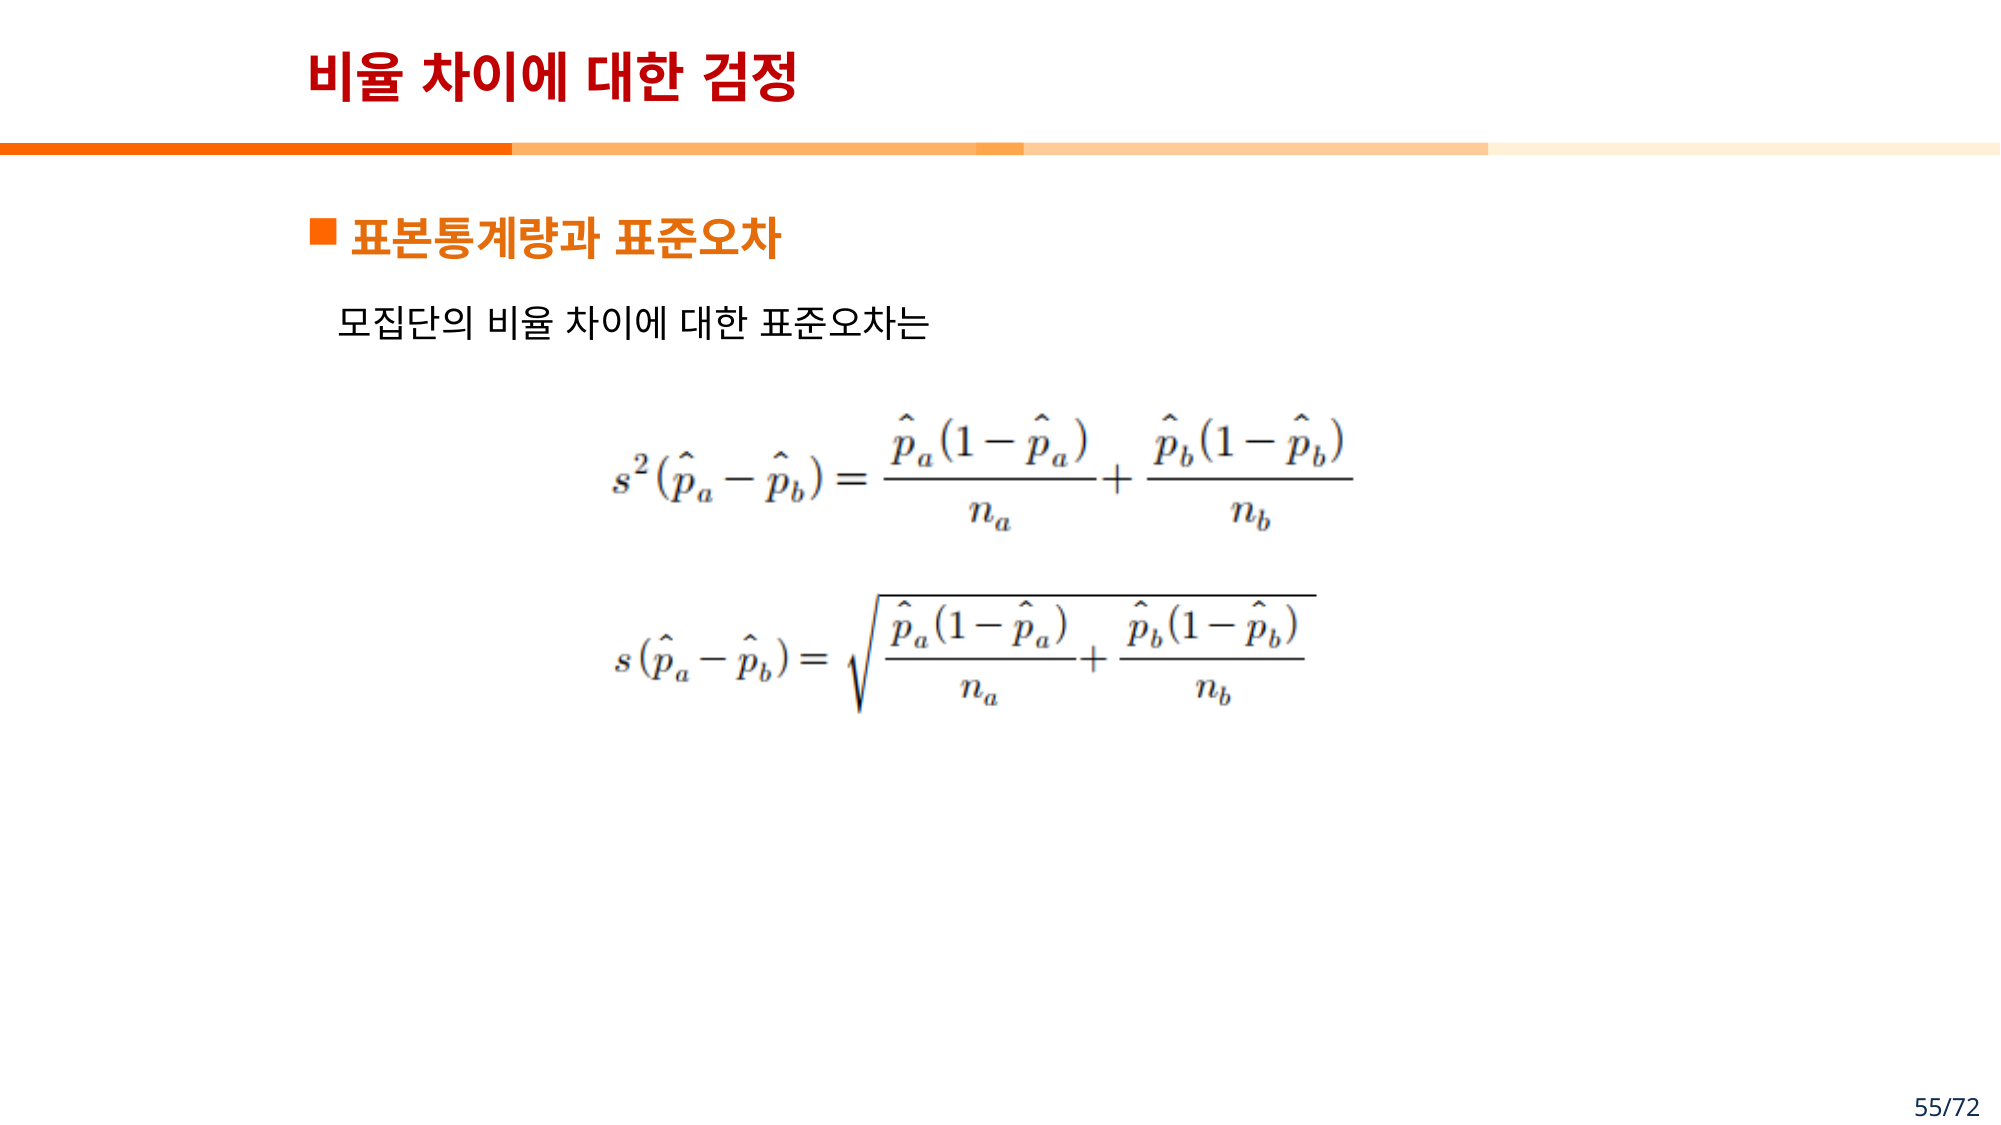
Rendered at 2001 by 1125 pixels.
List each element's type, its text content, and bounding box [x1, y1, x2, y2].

text_box 모집단의 비율 차이에 대한 표준오차는 [322, 283, 1663, 348]
picture [609, 593, 1320, 717]
text_box 표본통계량과 표준오차 [291, 174, 1709, 267]
picture [609, 409, 1379, 536]
title 비율 차이에 대한 검정 [291, 31, 1674, 122]
